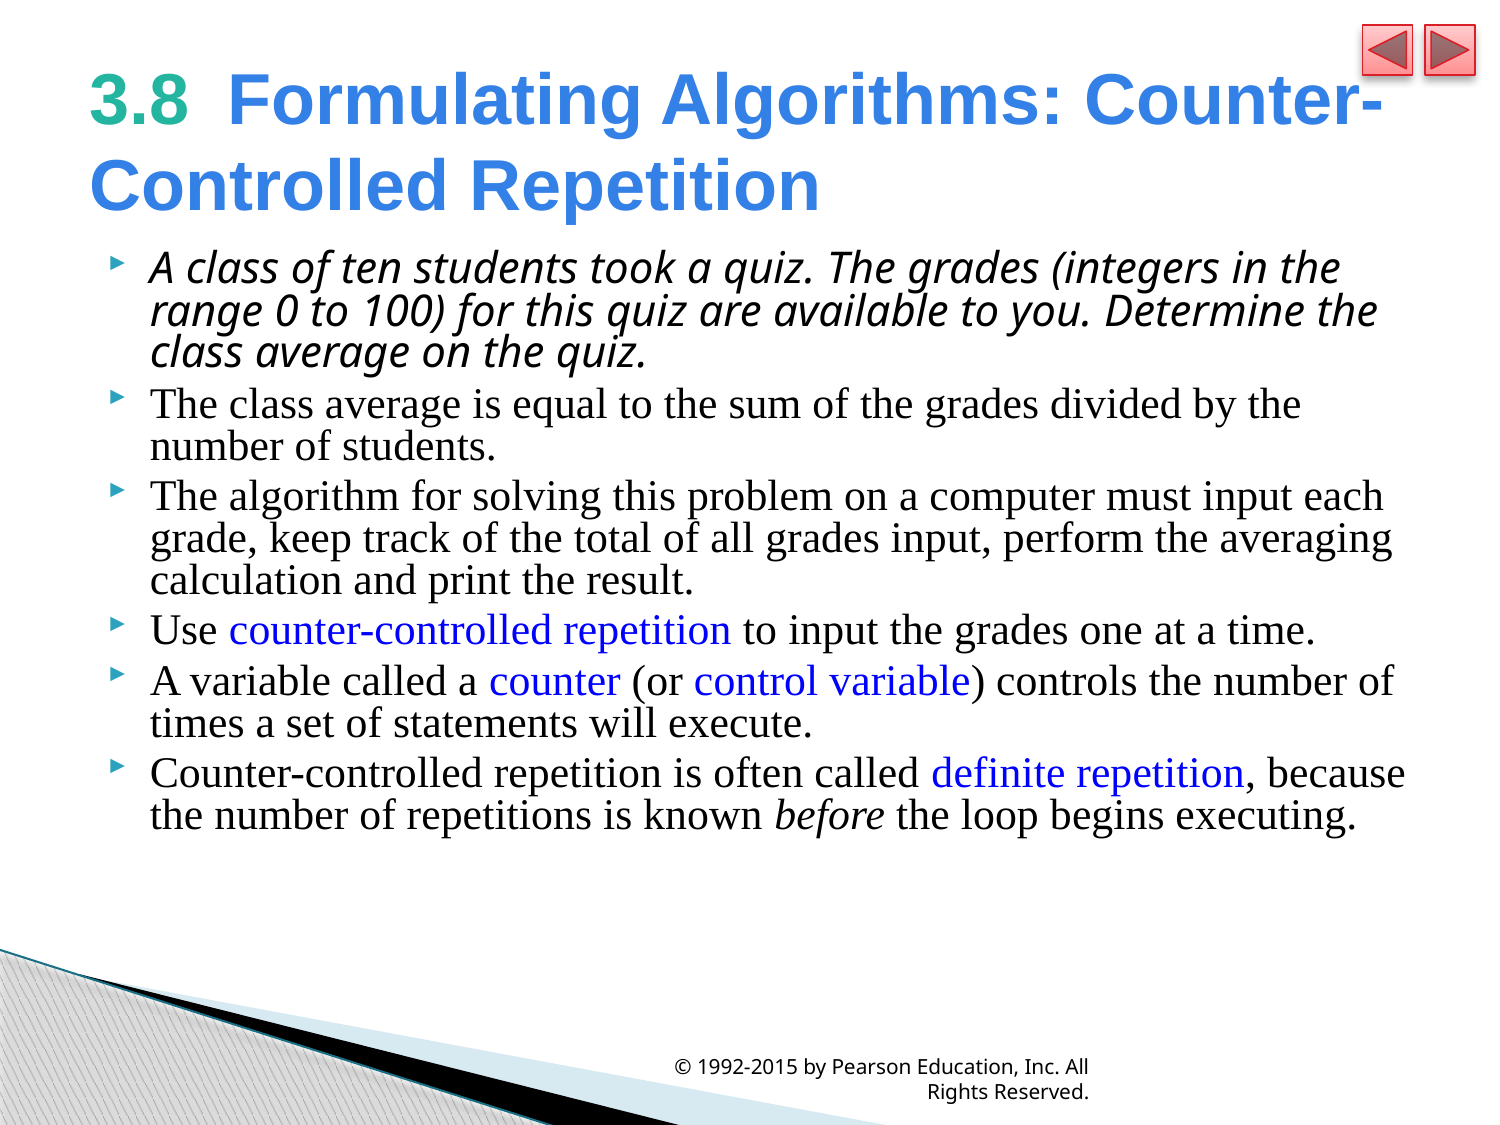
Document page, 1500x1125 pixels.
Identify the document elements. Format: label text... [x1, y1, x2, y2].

list A class of ten students took a quiz. The grades (integers in the range 0 to 100) for this quiz are available to you. Determine the class average on the quiz. The class average is equal to the sum of the grades divided by the number of students. The algorithm for solving this problem on a computer must input each grade, keep track of the total of all grades input, perform the averaging calculation and print the result. Use counter-controlled repetition to input the grades one at a time. A variable called a counter (or control variable) controls the number of times a set of statements will execute. Counter-controlled repetition is often called definite repetition, because the number of repetitions is known before the loop begins executing. [75, 242, 1425, 986]
footer © 1992-2015 by Pearson Education, Inc. All Rights Reserved. [650, 1051, 1105, 1112]
title 3.8 Formulating Algorithms: Counter-Controlled Repetition [75, 45, 1425, 233]
